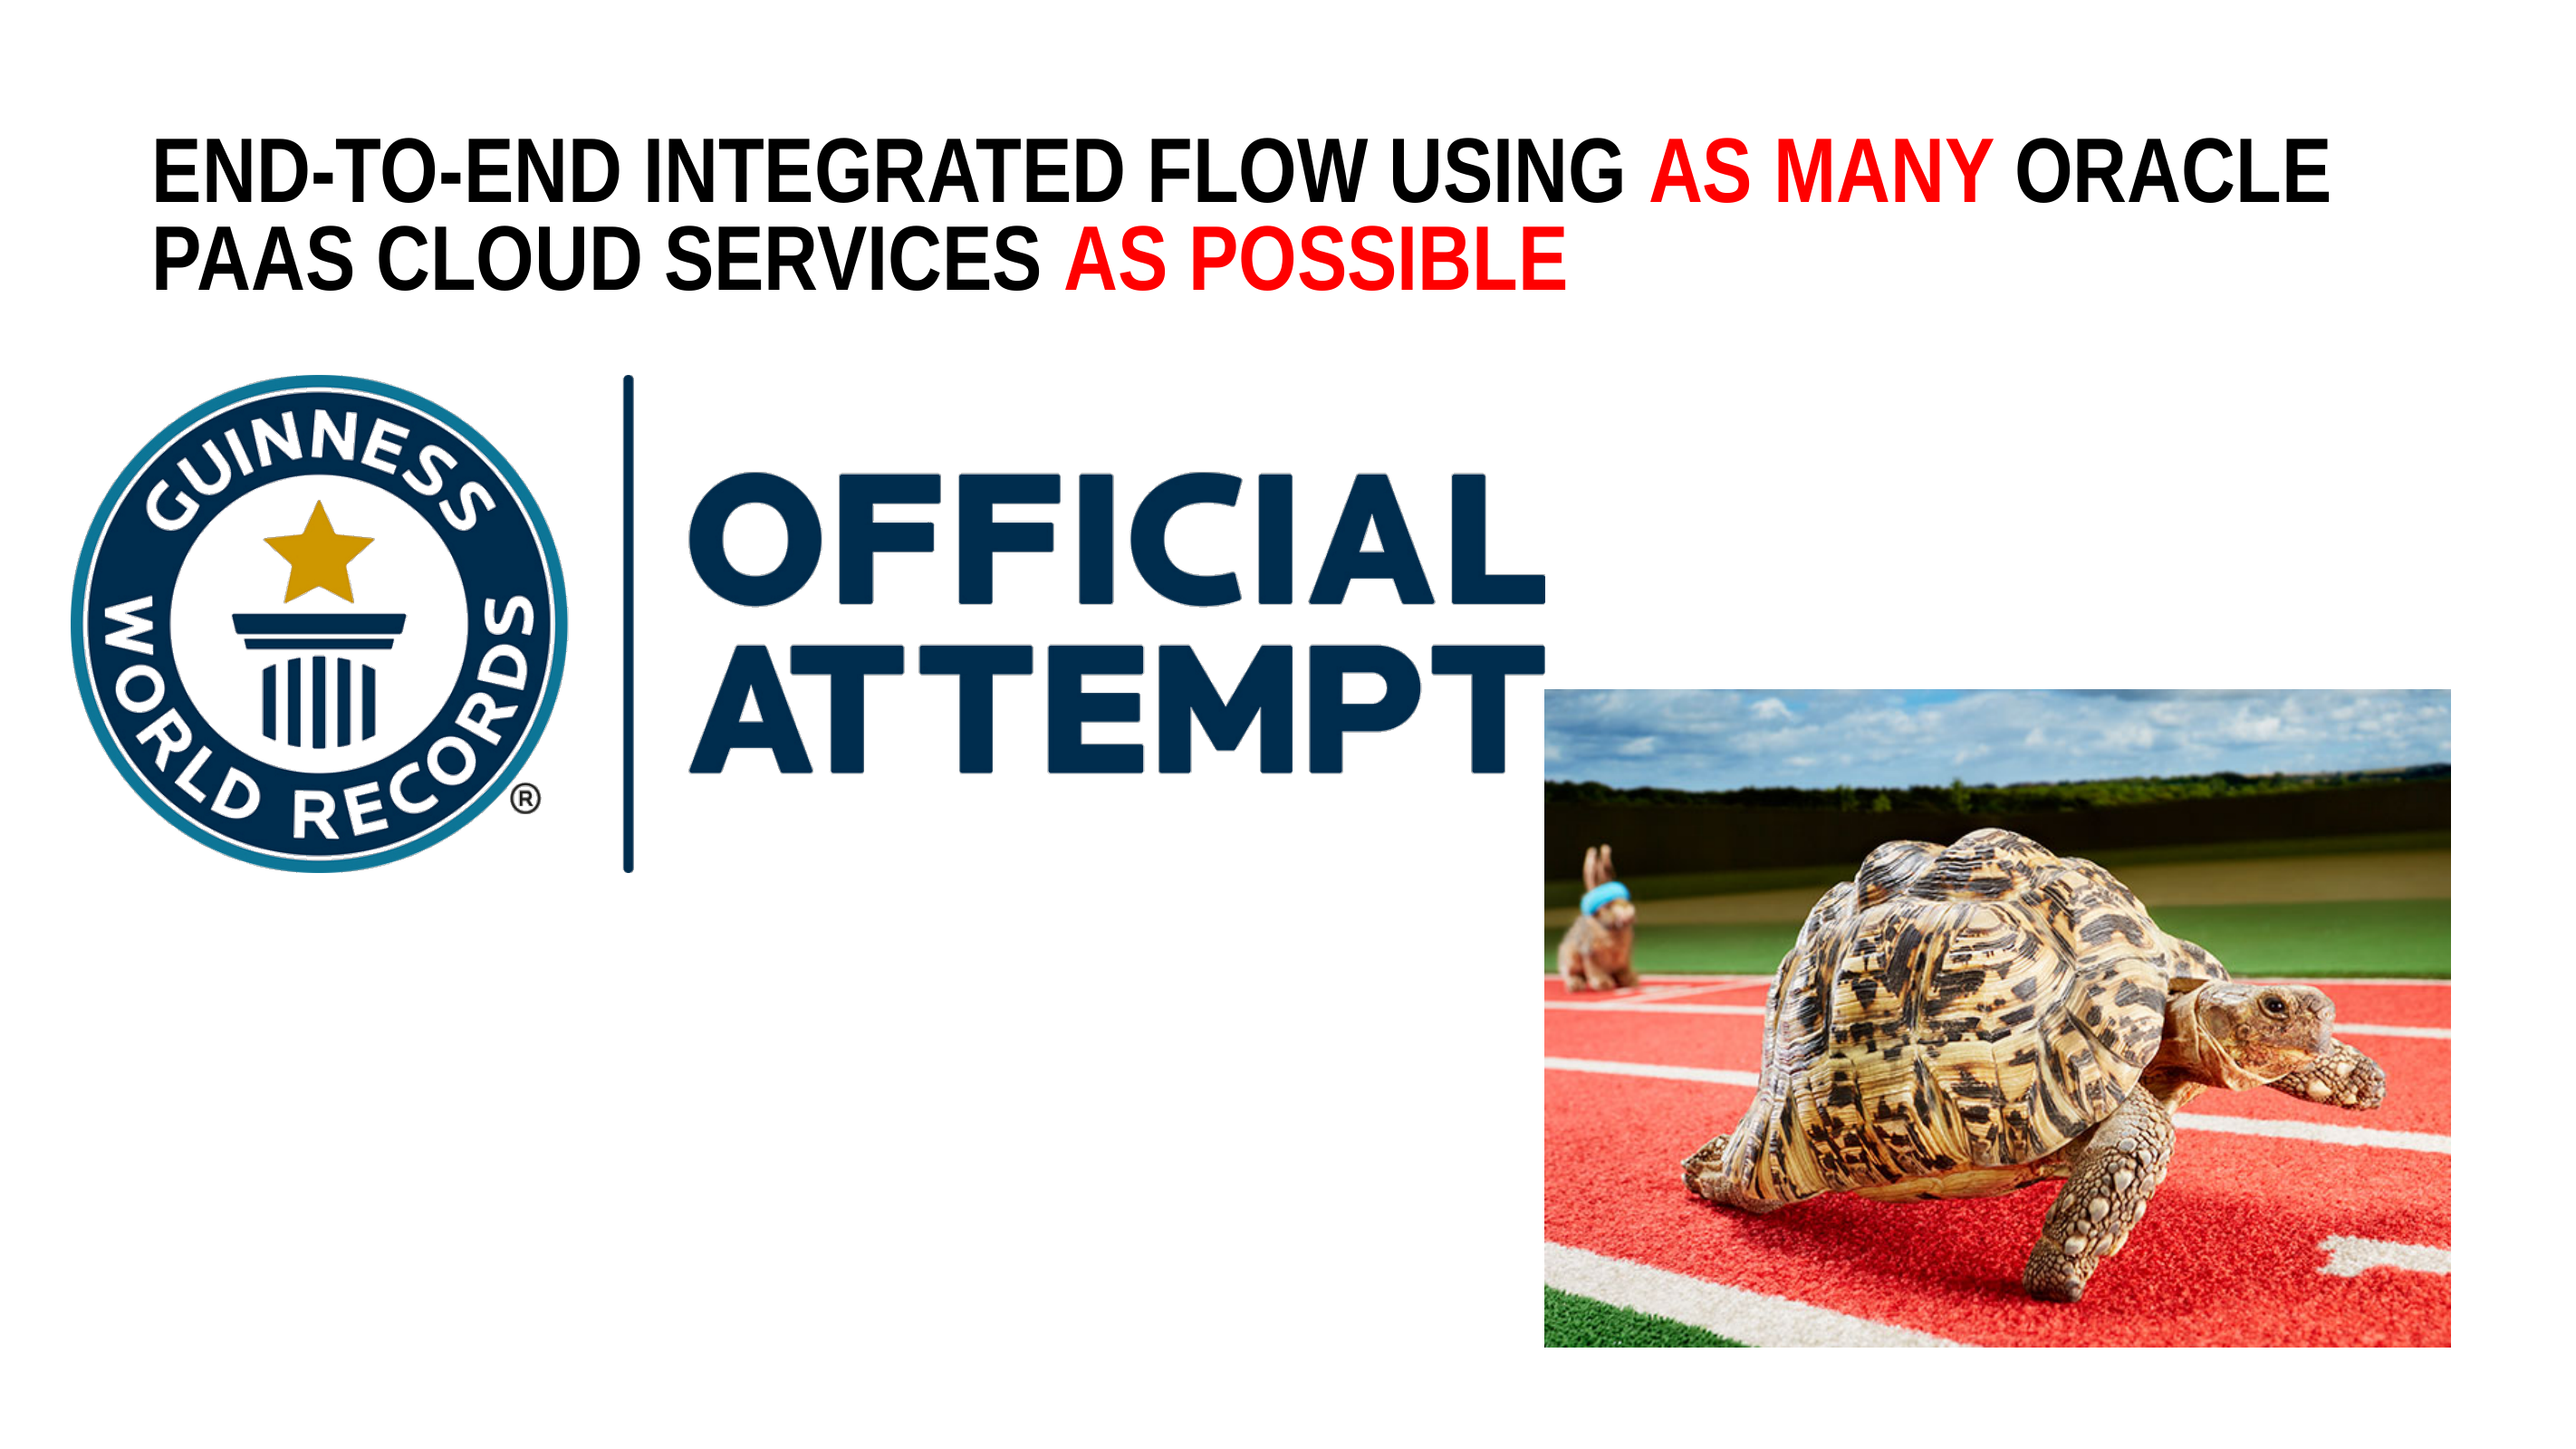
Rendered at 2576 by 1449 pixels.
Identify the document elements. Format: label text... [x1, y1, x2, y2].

picture [71, 375, 2451, 1348]
title end-to-end integrated flow using AS MANY Oracle PaaS Cloud Services as possible [144, 124, 2401, 326]
